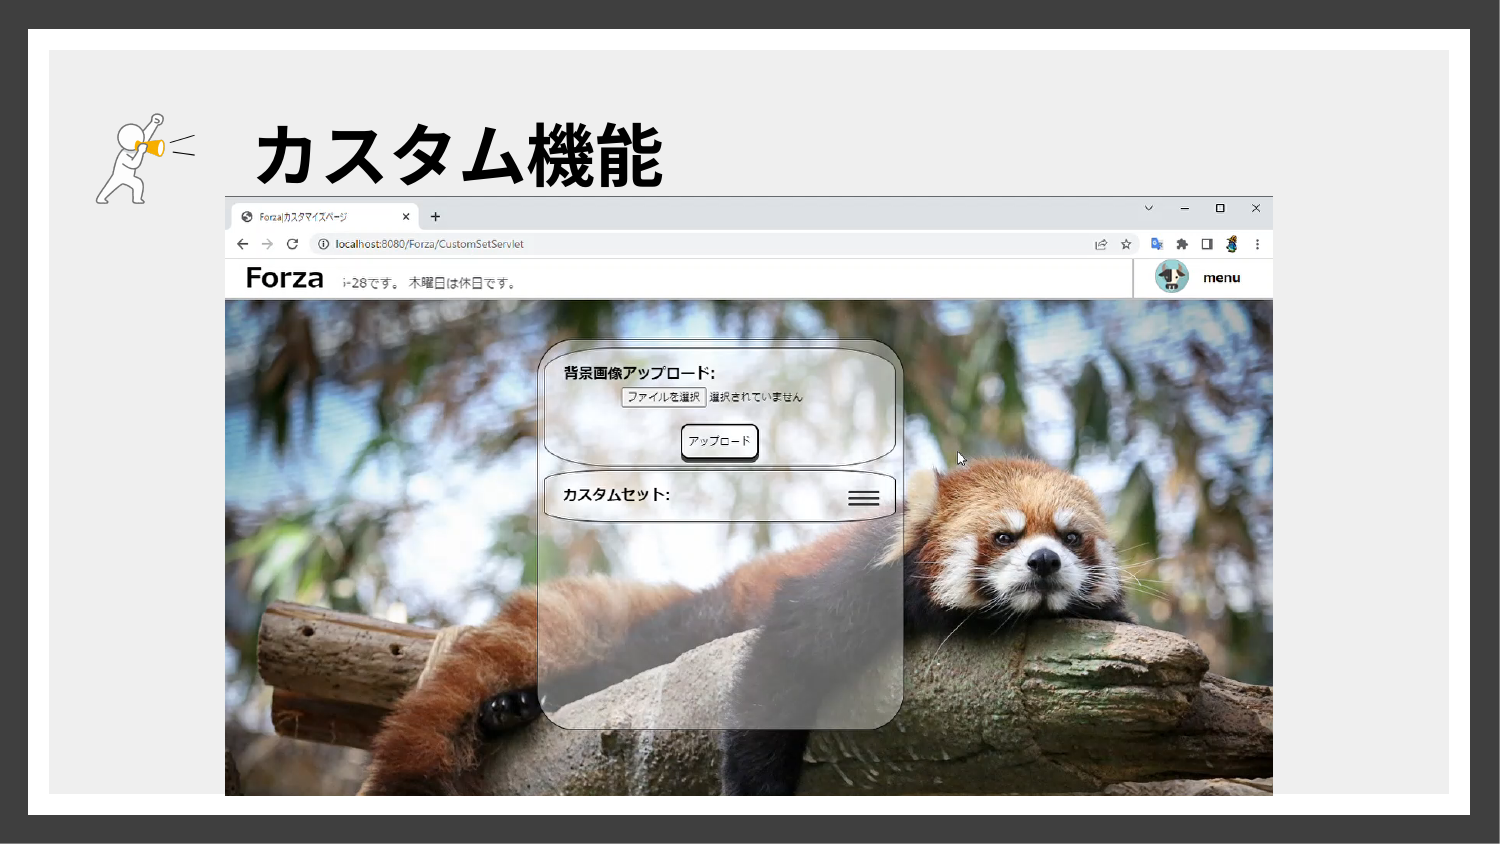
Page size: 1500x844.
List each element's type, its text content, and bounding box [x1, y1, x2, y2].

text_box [224, 195, 1274, 797]
title カスタム機能 [103, 77, 1397, 241]
text_box [38, 39, 1460, 805]
picture [86, 111, 195, 208]
text_box [0, 0, 1500, 844]
